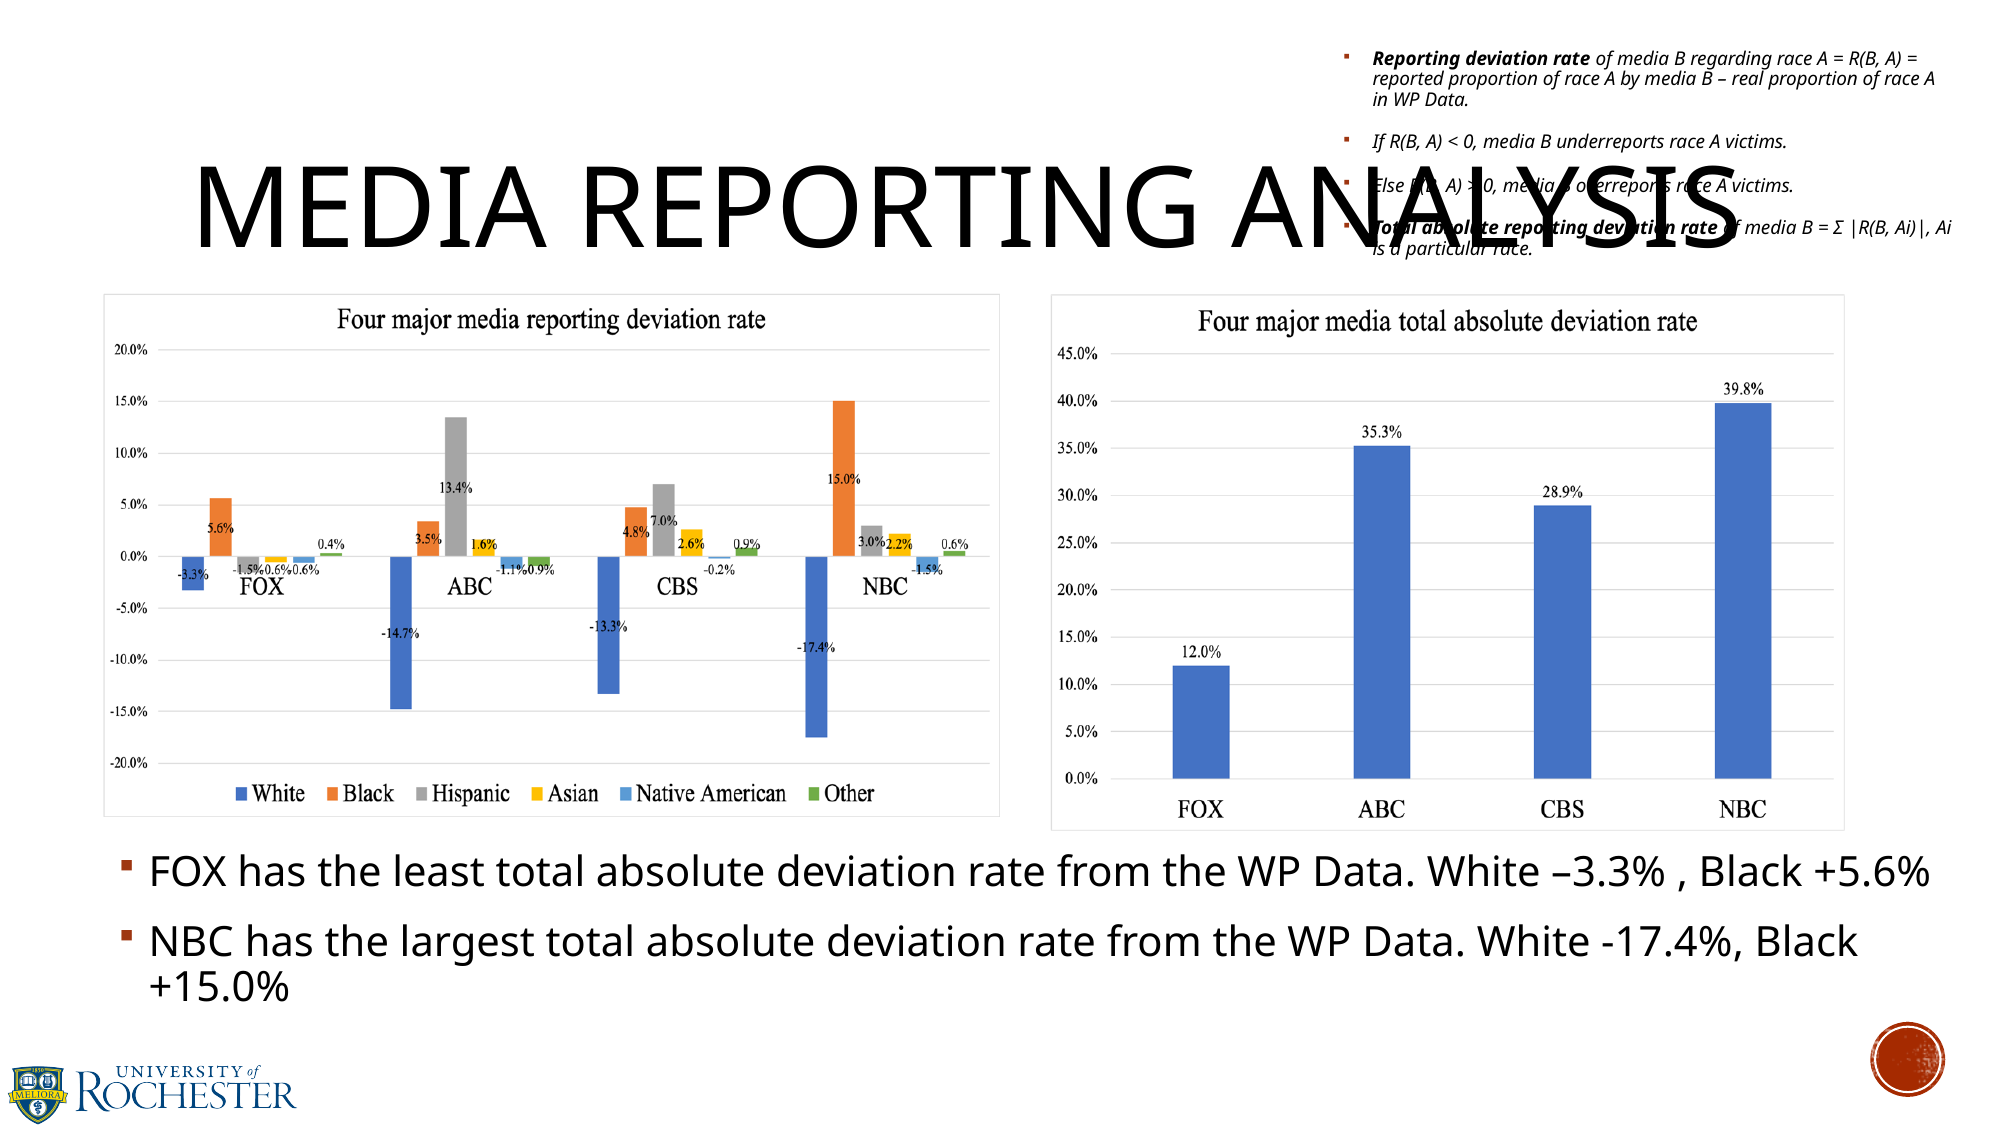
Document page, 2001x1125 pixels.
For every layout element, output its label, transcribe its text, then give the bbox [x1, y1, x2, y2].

picture [1050, 293, 1845, 831]
picture [103, 293, 1000, 817]
text_box Reporting deviation rate of media B regarding race A = R(B, A) = reported proportion of race A by media B – real proportion of race A in WP Data. If R(B, A) < 0, media B underreports race A victims. Else R(B, A) > 0, media B overreports race A victims. Total absolute reporting deviation rate of media B = Σ |R(B, Ai)|, Ai is a particular race. [1328, 41, 1971, 268]
picture [7, 1065, 298, 1125]
list FOX has the least total absolute deviation rate from the WP Data. White –3.3% , Black +5.6% NBC has the largest total absolute deviation rate from the WP Data. White -17.4%, Black +15.0% [103, 842, 1971, 1069]
title Media reporting analysis [175, 79, 1826, 344]
